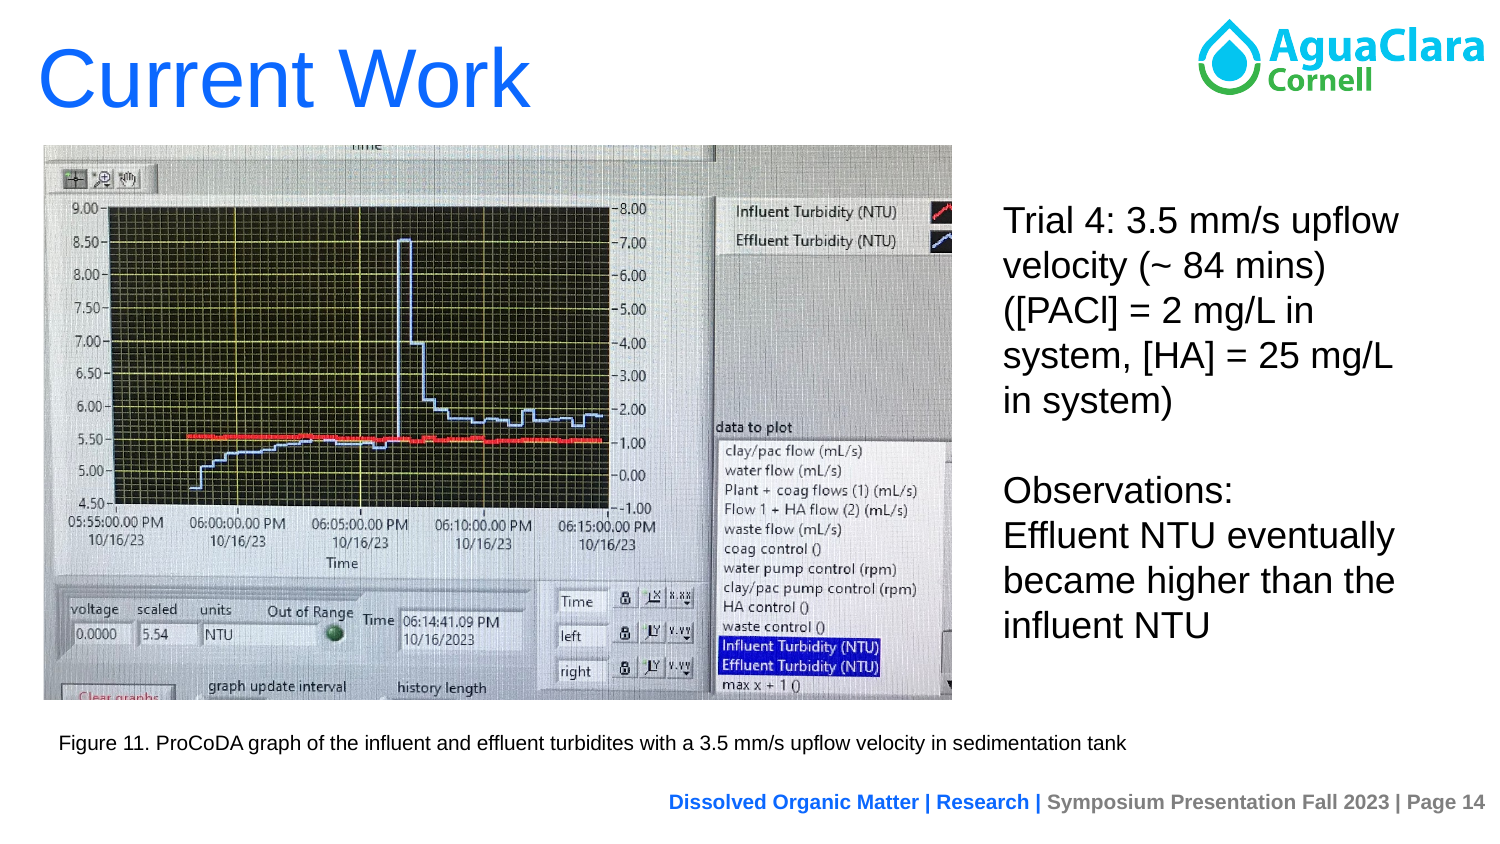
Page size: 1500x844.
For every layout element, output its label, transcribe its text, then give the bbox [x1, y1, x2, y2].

text_box Current Work [17, 42, 1276, 145]
text_box Trial 4: 3.5 mm/s upflow velocity (~ 84 mins) ([PACl] = 2 mg/L in system, [HA] = 25 mg/L in system) Observations: Effluent NTU eventually became higher than the influent NTU [987, 181, 1416, 663]
picture [1185, 10, 1493, 109]
text_box Figure 11. ProCoDA graph of the influent and effluent turbidites with a 3.5 mm/s upflow velocity in sedimentation tank [43, 716, 1218, 767]
picture [43, 144, 953, 700]
text_box Dissolved Organic Matter | Research | Symposium Presentation Fall 2023 | Page 14 [591, 781, 1500, 844]
